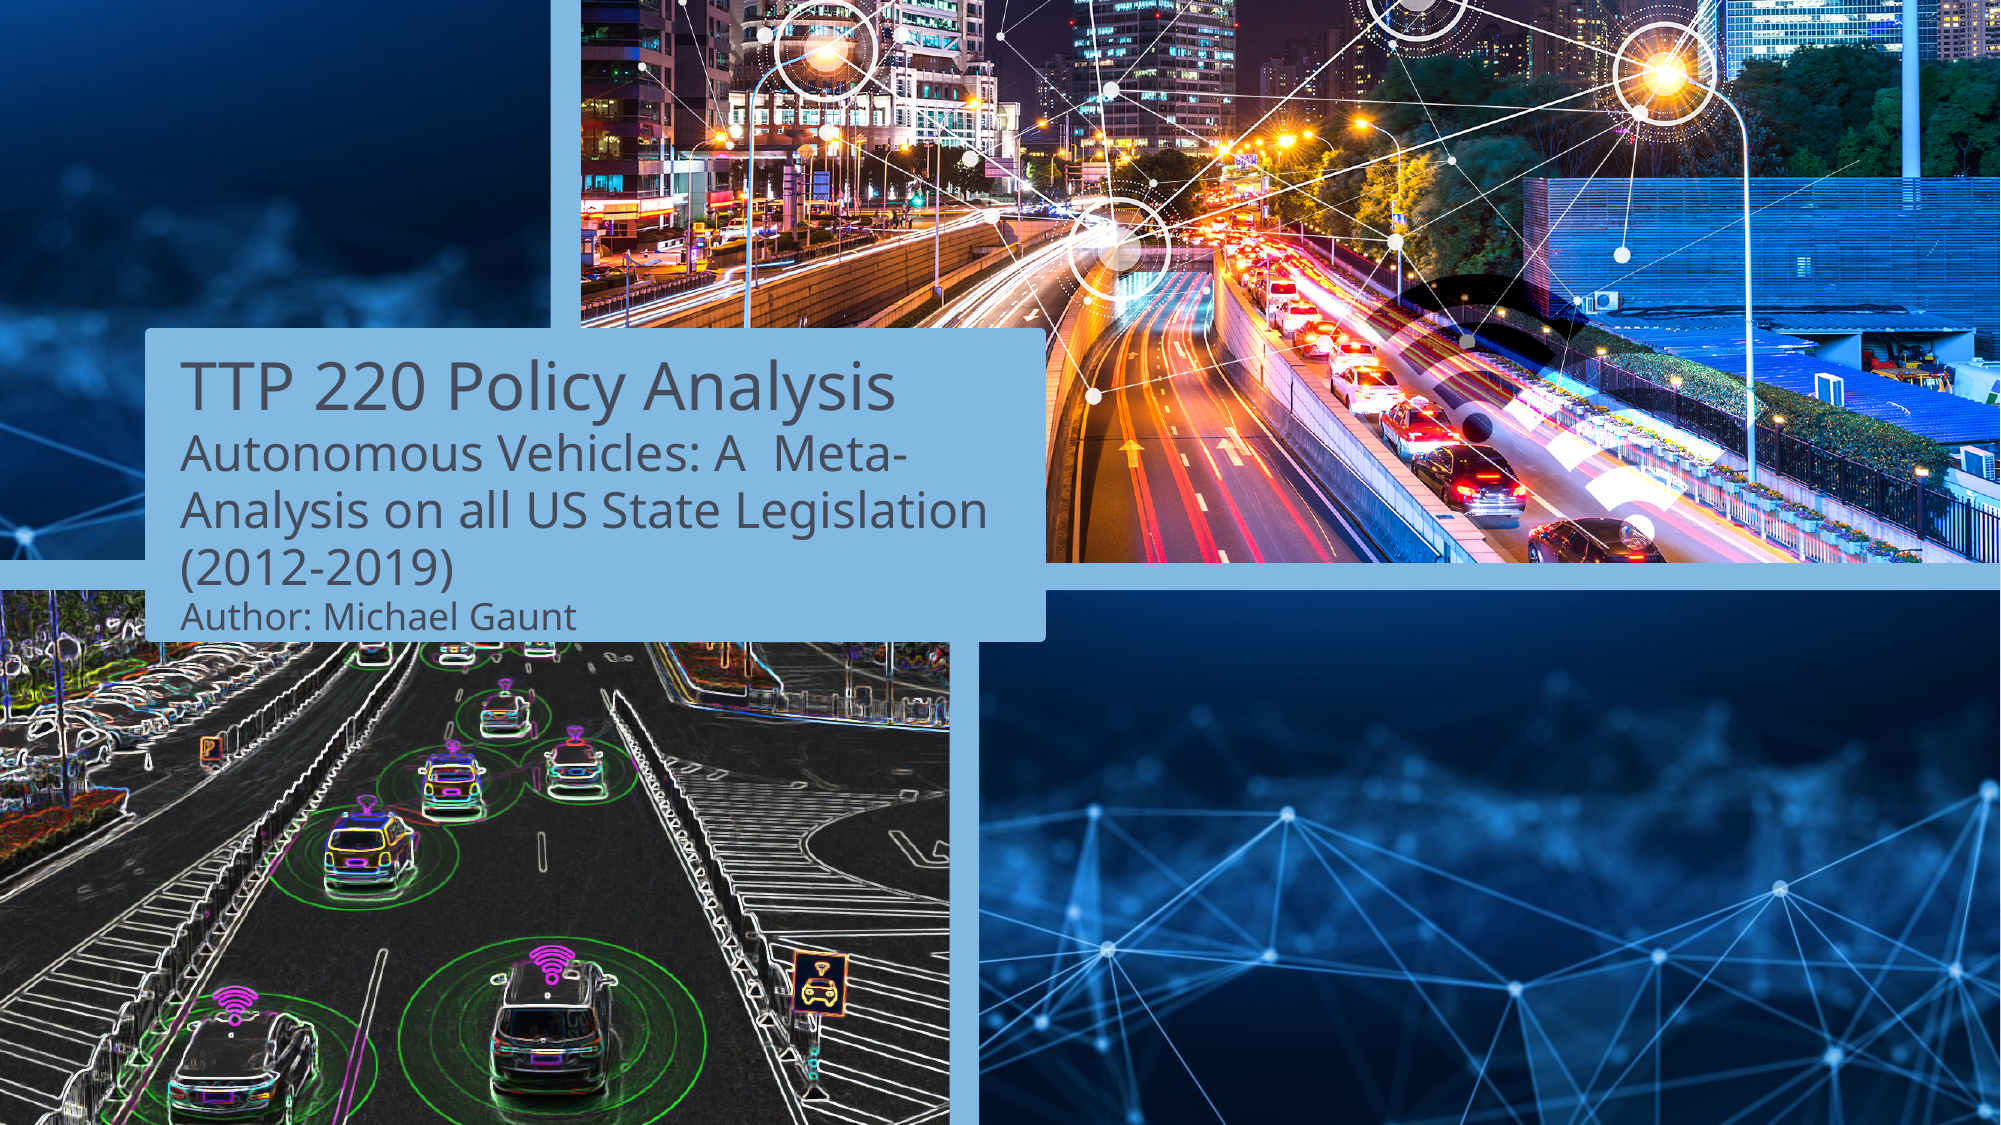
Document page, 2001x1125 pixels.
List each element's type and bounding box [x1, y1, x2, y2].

text_box [0, 0, 2000, 1125]
